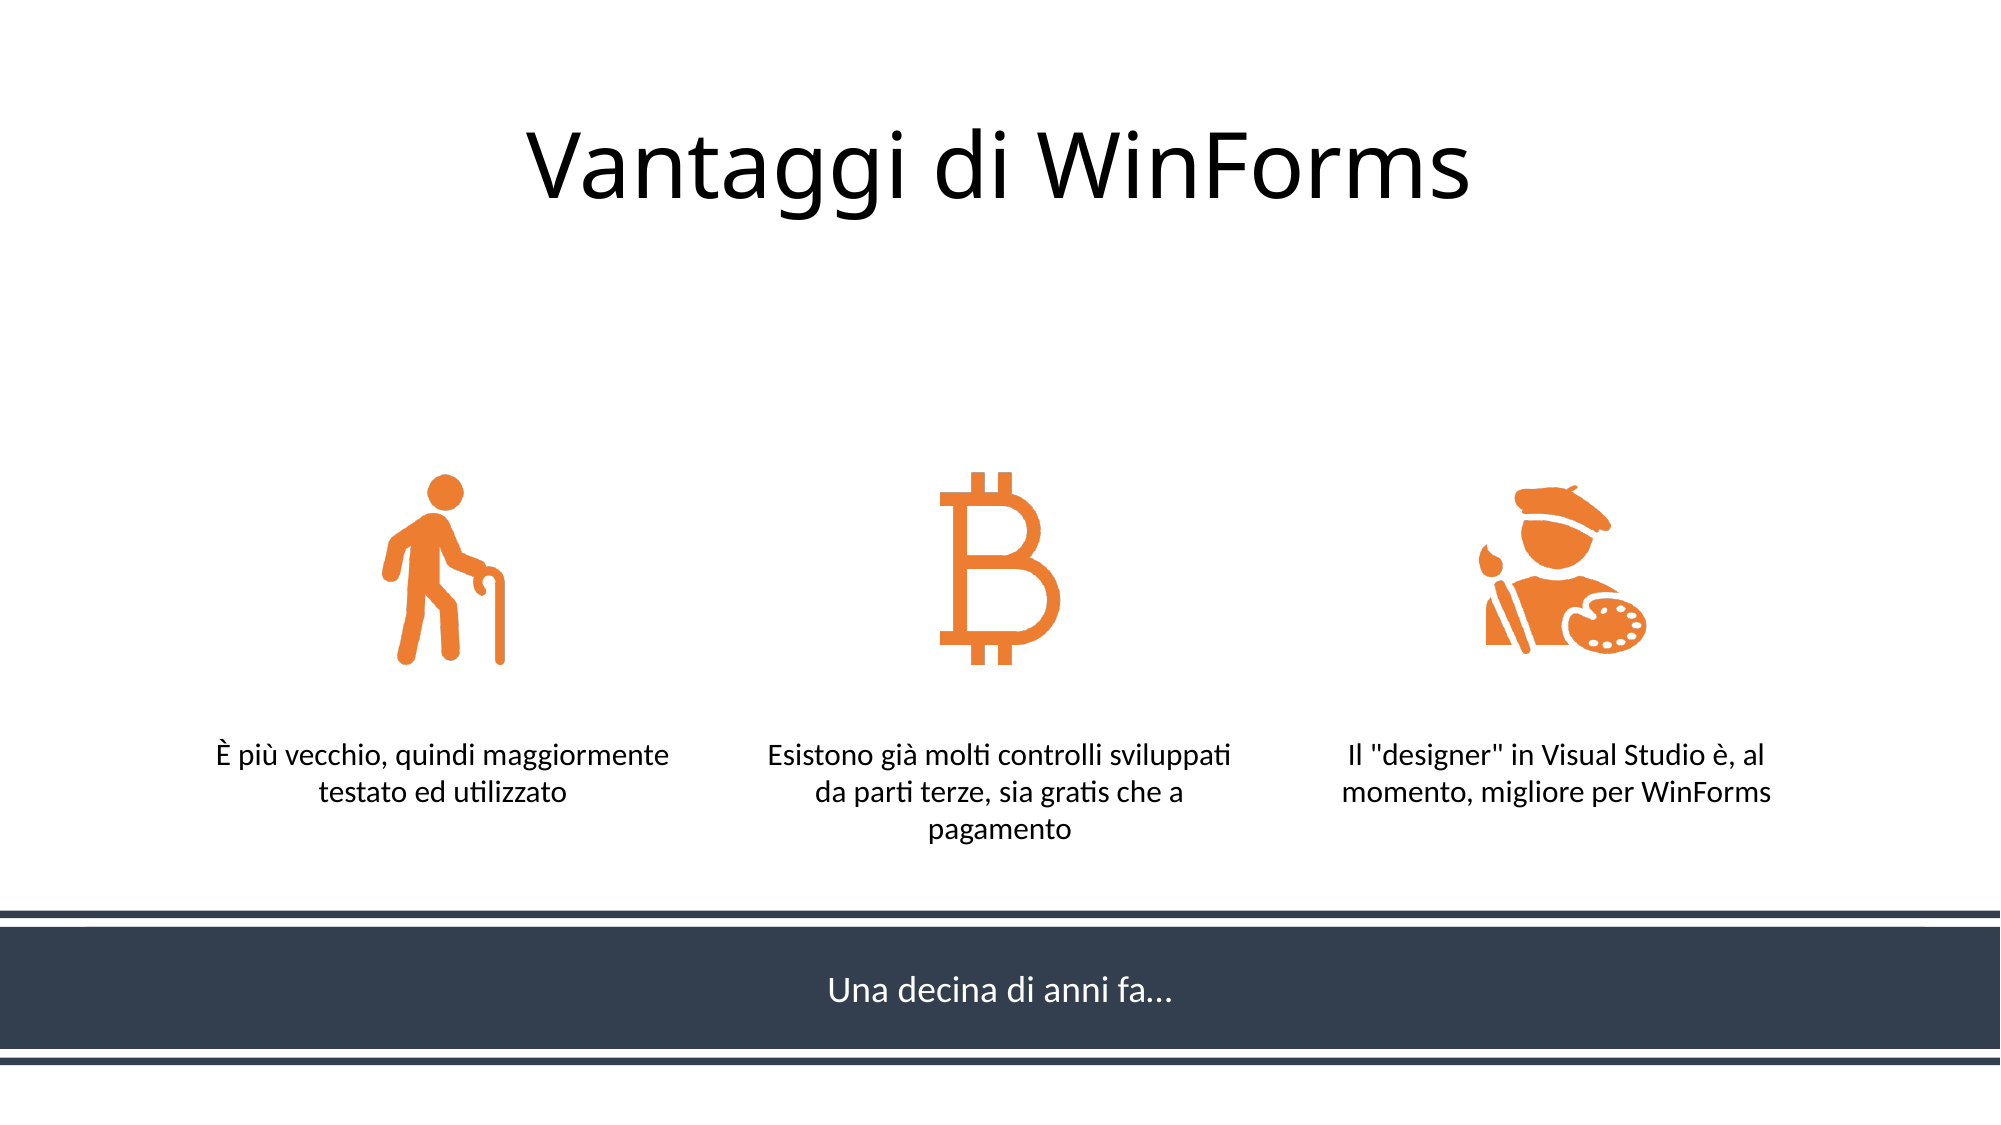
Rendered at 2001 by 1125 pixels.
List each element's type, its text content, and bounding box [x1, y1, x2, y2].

text_box [0, 910, 137, 919]
title Vantaggi di WinForms [137, 59, 1863, 278]
text_box Una decina di anni fa… [0, 926, 2000, 1050]
text_box [1863, 910, 2000, 919]
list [137, 299, 1863, 1014]
text_box [0, 1057, 2000, 1066]
